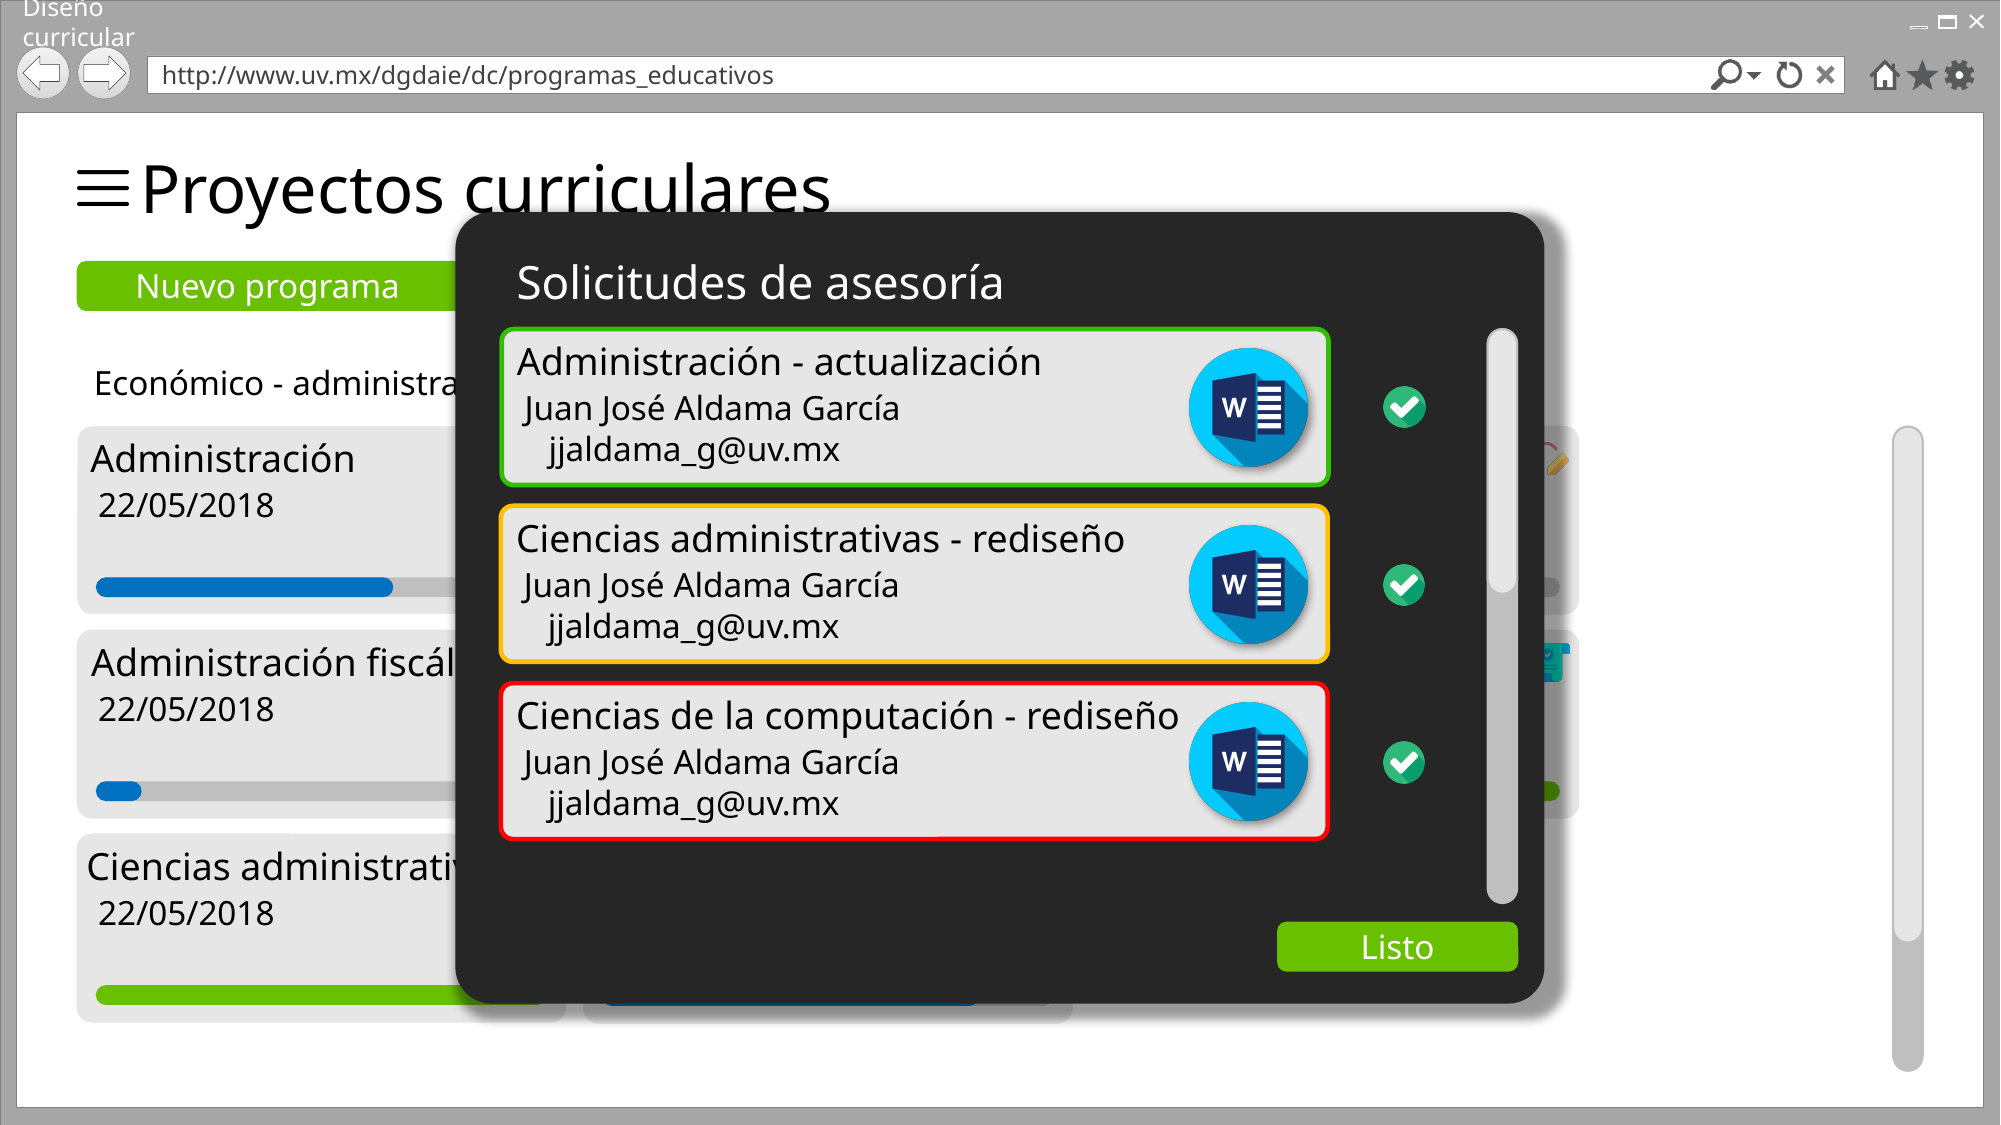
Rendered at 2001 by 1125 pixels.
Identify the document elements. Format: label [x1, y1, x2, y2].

text_box [77, 834, 565, 1022]
text_box [77, 358, 456, 407]
text_box [0, 0, 2000, 1125]
text_box [1544, 426, 1579, 614]
text_box [1893, 426, 1923, 1071]
picture [77, 162, 129, 214]
text_box [1544, 630, 1579, 818]
text_box [77, 261, 456, 310]
text_box [584, 1003, 1072, 1023]
text_box [77, 426, 456, 614]
text_box [456, 213, 1544, 1003]
text_box [77, 630, 456, 818]
